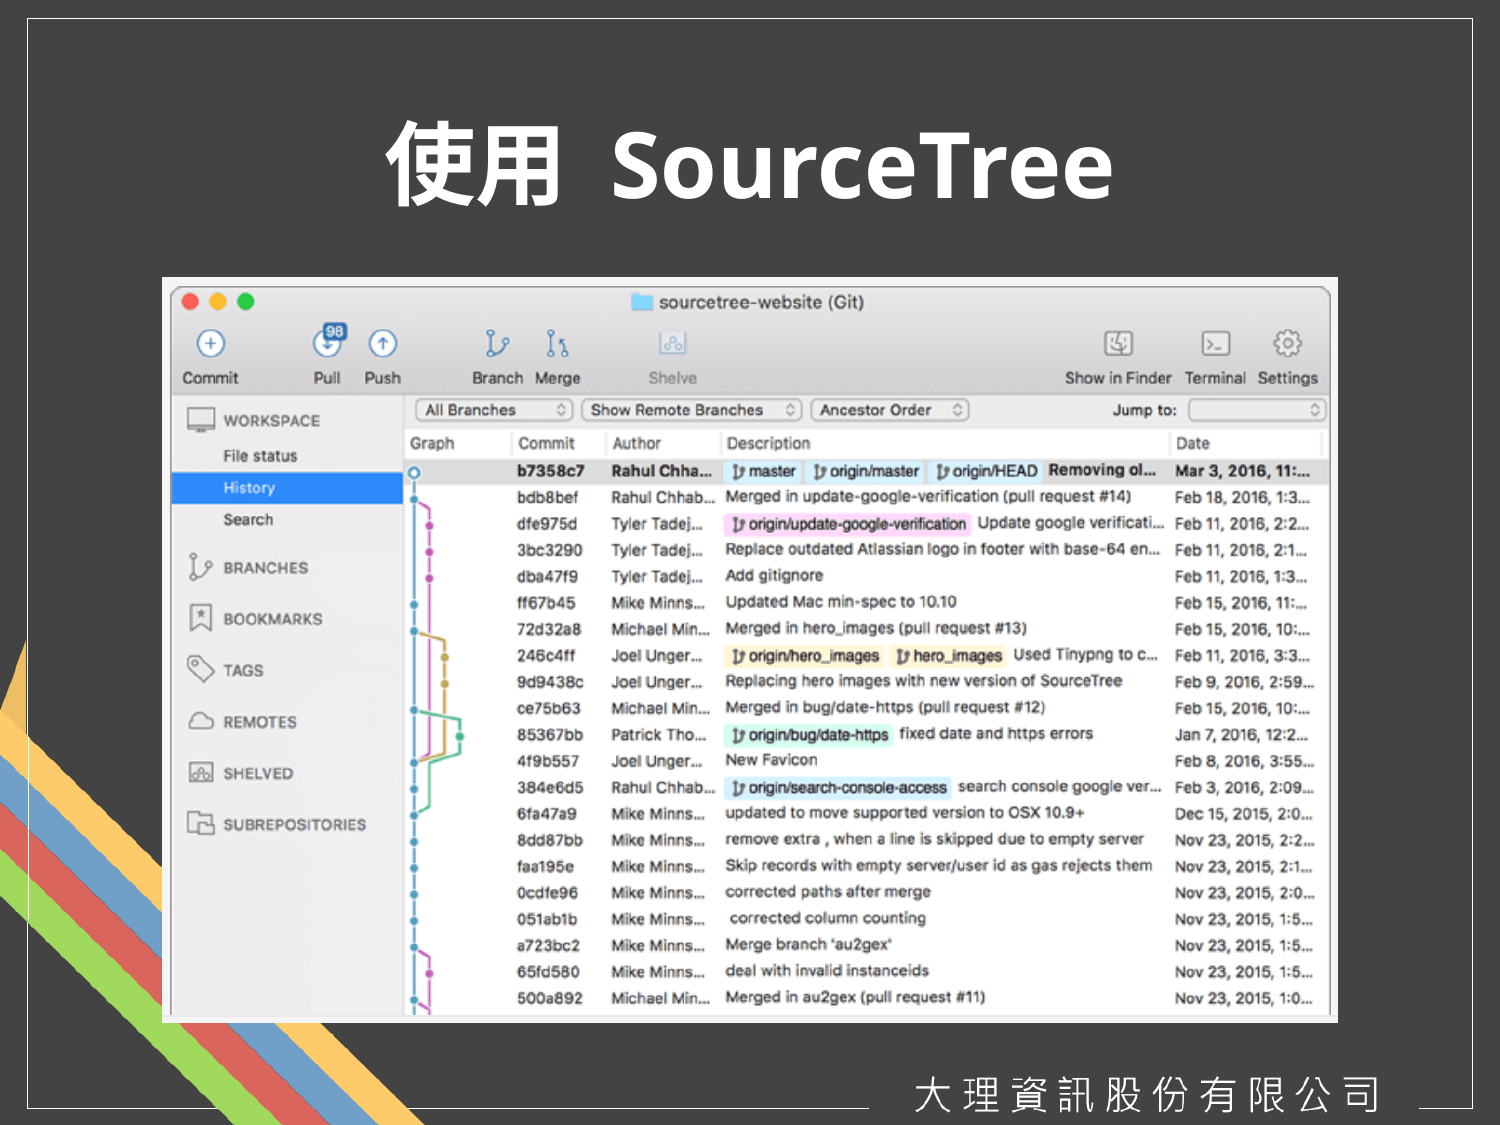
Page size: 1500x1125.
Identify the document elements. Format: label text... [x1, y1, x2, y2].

title 使用 SourceTree [103, 59, 1397, 278]
picture [0, 0, 1500, 1125]
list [162, 277, 1338, 1023]
